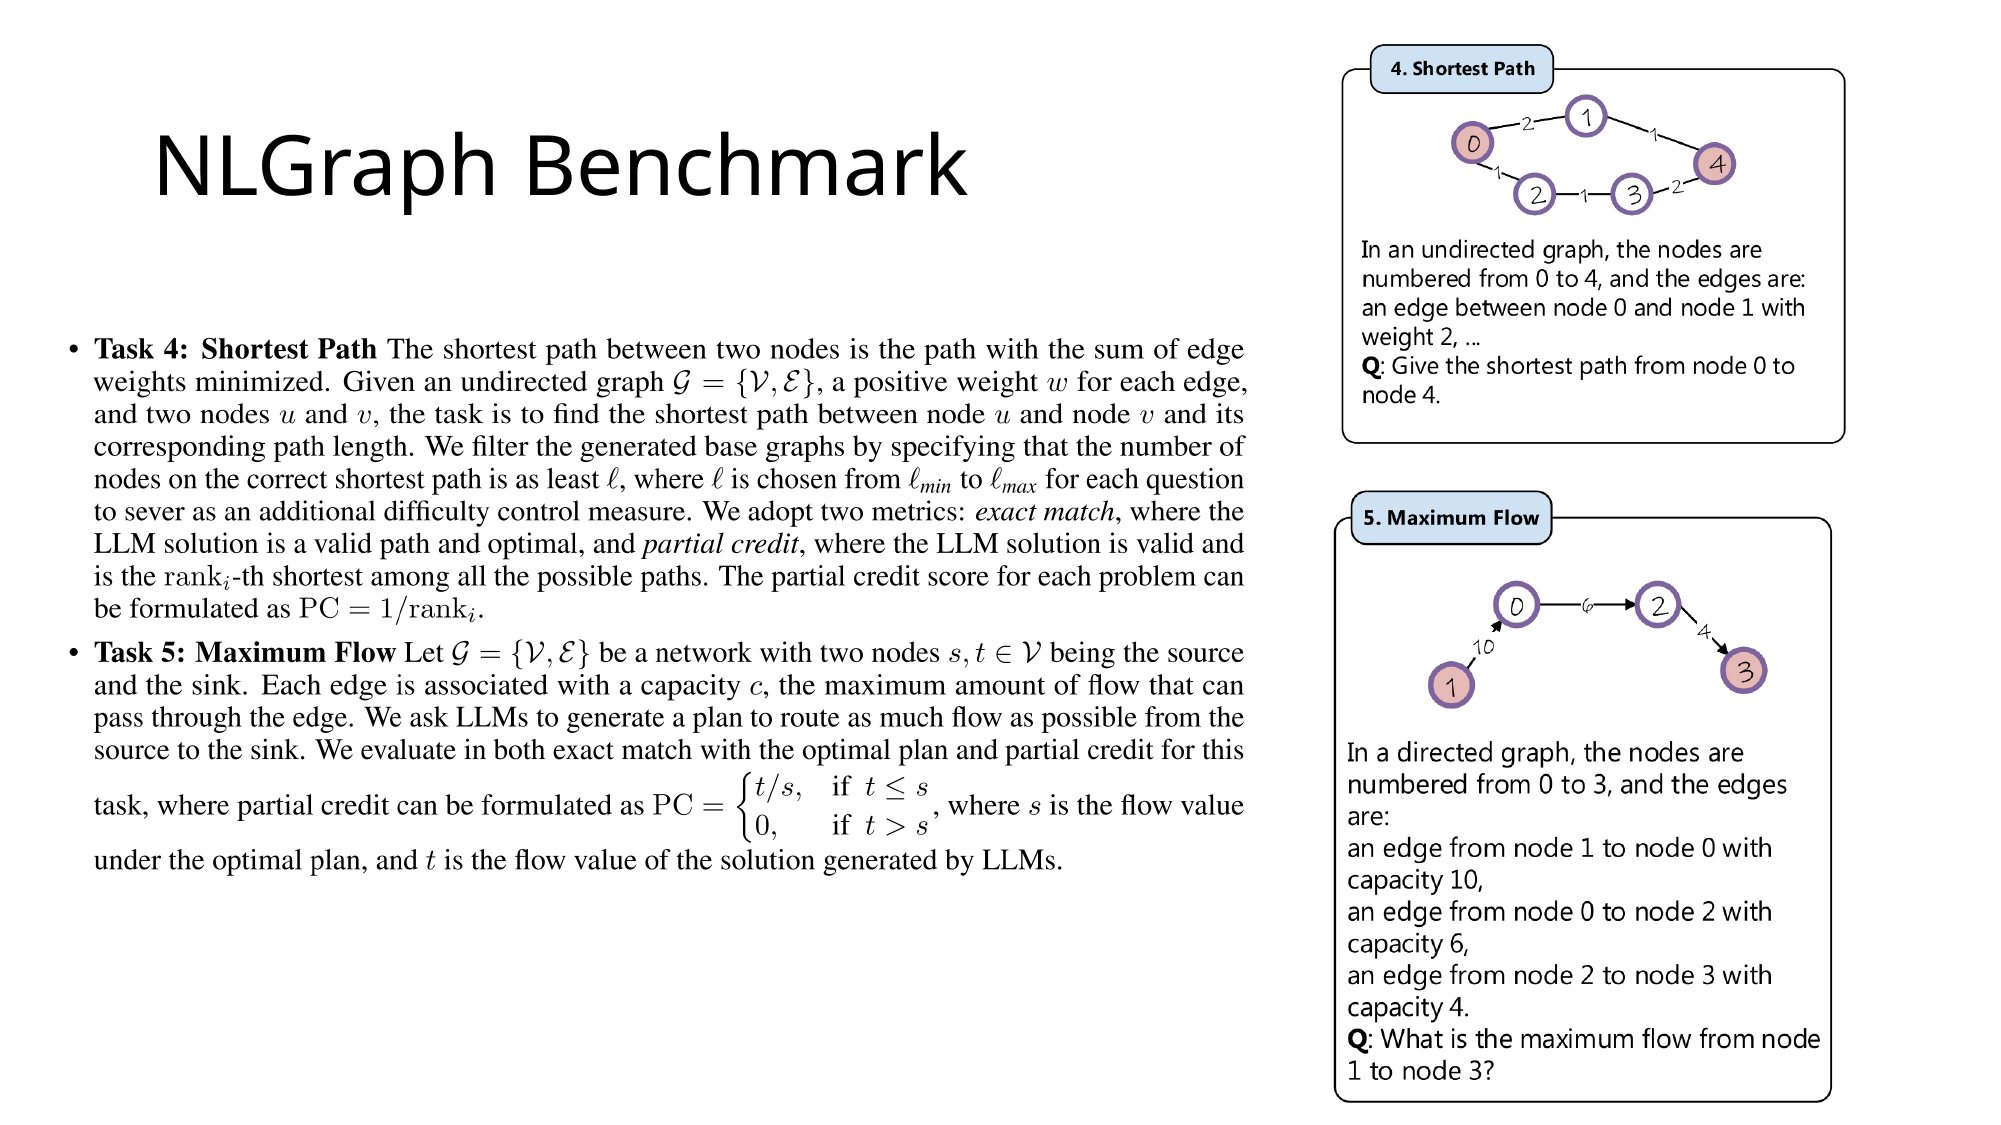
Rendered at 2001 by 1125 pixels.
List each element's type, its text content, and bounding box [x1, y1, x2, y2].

picture [1325, 483, 1841, 1111]
title NLGraph Benchmark [137, 59, 1334, 278]
picture [1334, 39, 1863, 451]
picture [54, 329, 1264, 884]
